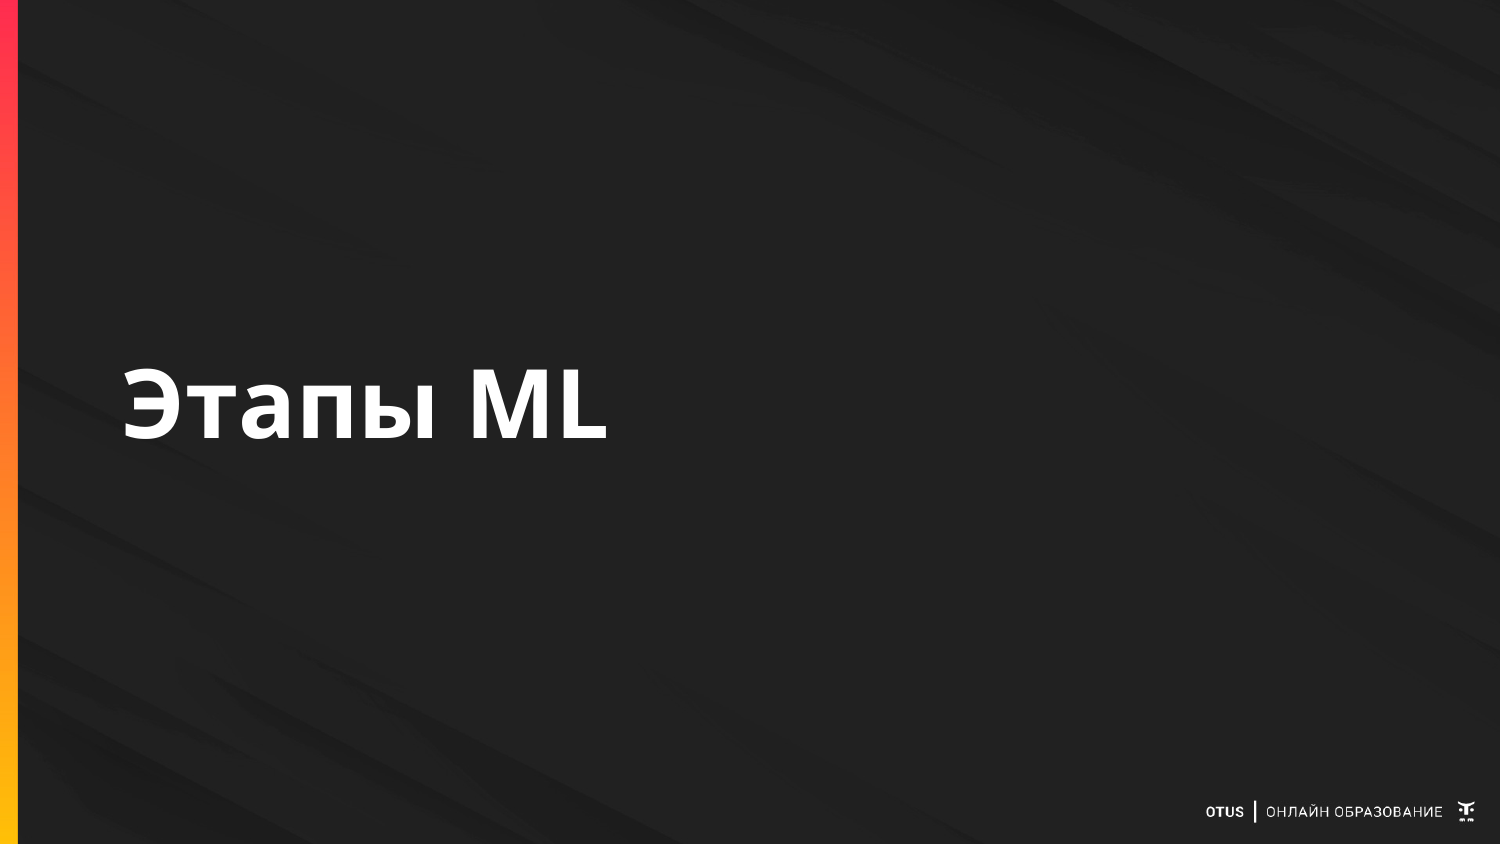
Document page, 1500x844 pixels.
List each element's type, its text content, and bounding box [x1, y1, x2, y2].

title Этапы ML [106, 65, 1371, 737]
picture [0, 0, 1500, 844]
